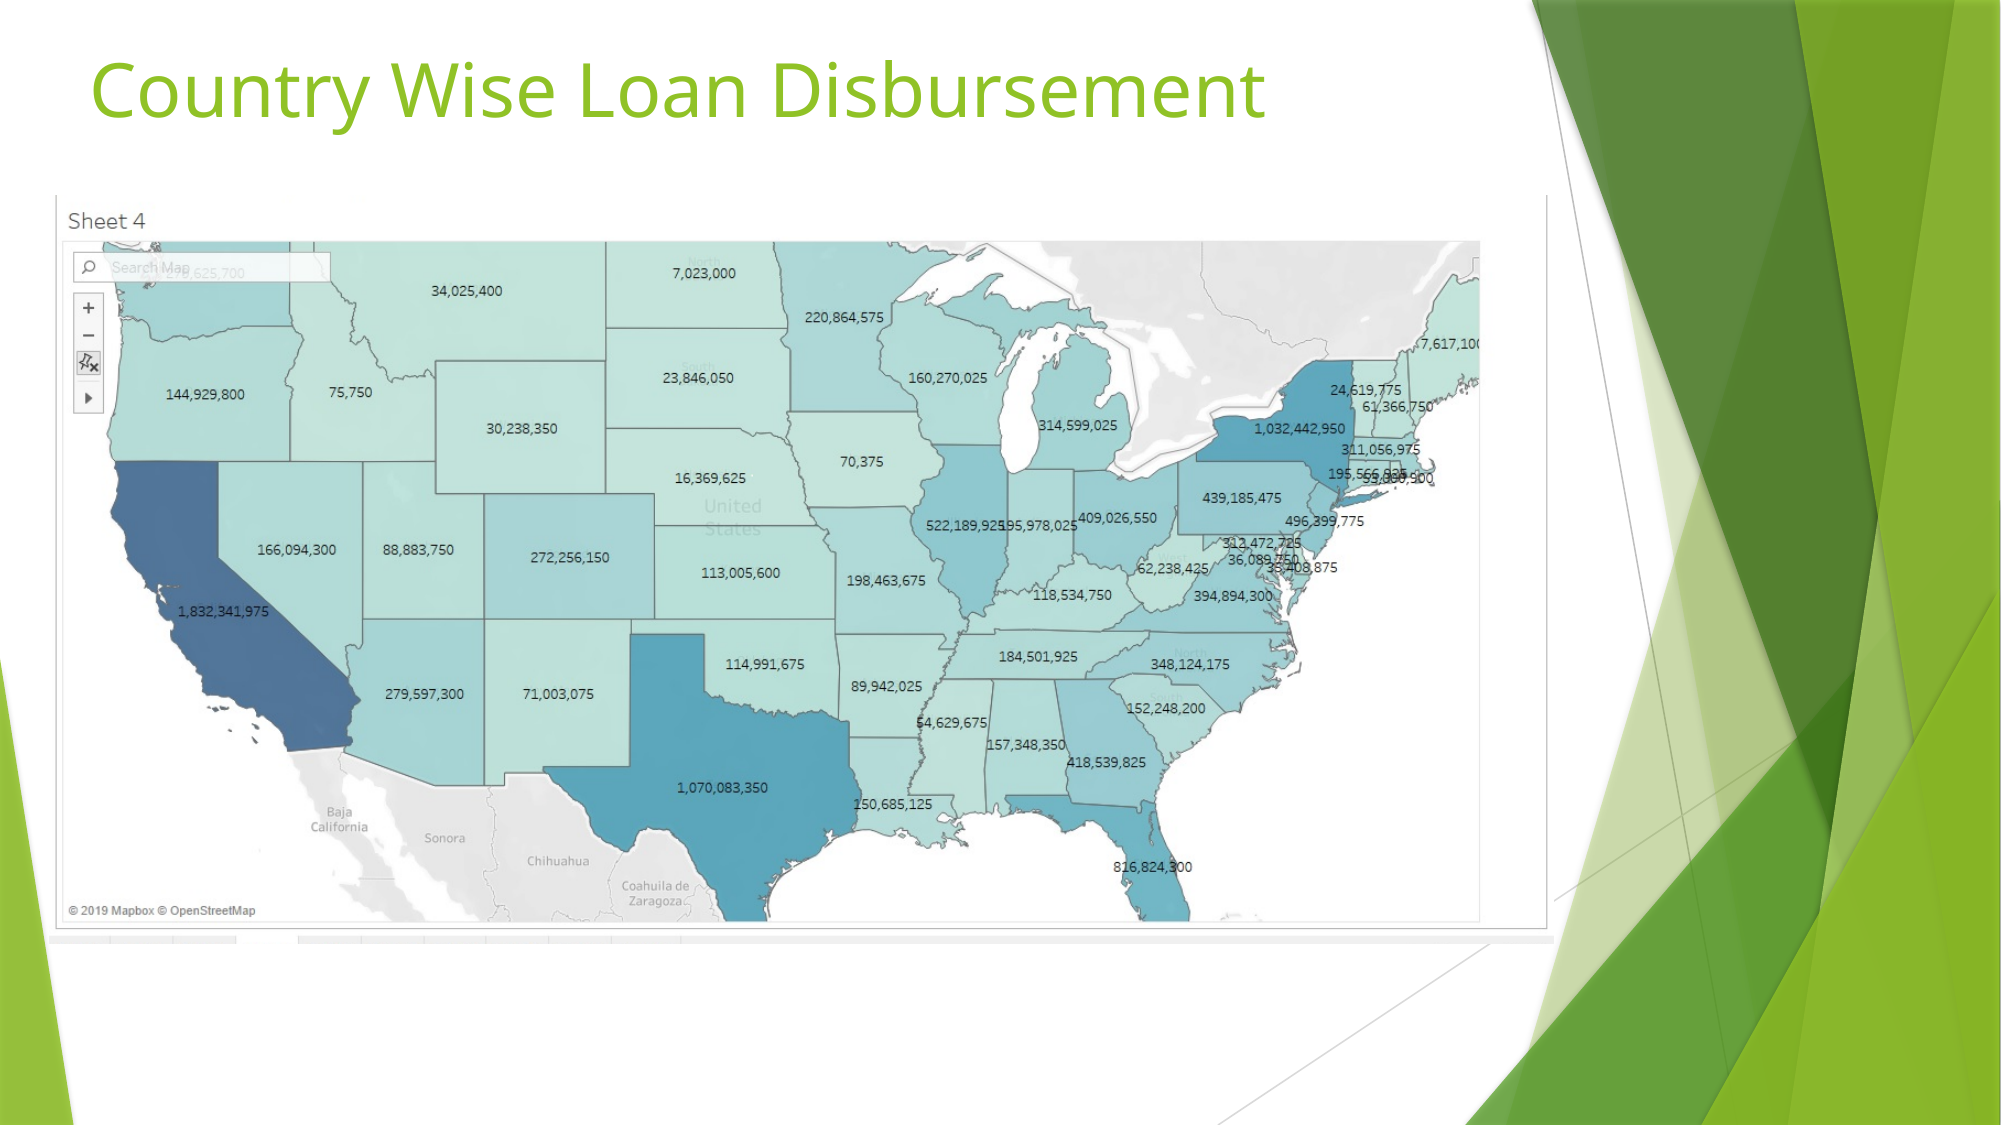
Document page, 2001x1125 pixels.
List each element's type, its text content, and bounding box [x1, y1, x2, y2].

picture [48, 195, 1555, 944]
text_box Country Wise Loan Disbursement [74, 35, 1813, 129]
